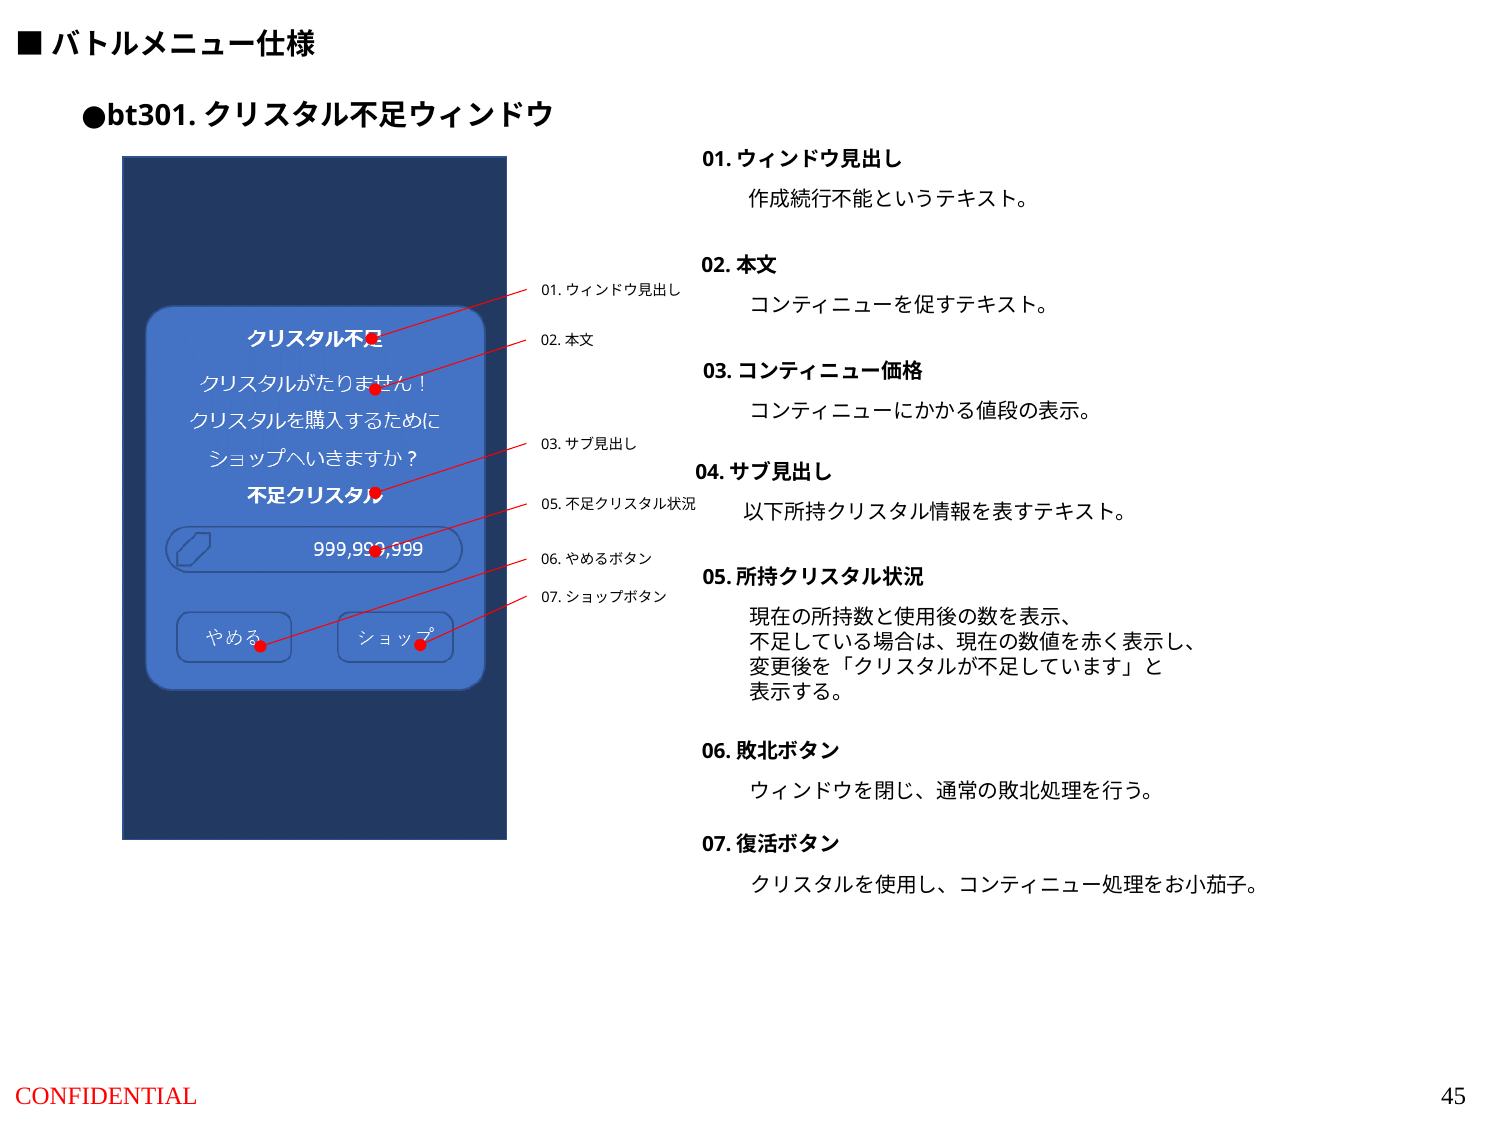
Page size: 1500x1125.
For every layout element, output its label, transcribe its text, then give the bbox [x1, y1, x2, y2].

text_box 作成続行不能というテキスト。 [734, 178, 1054, 219]
picture [122, 156, 507, 840]
footer CONFIDENTIAL [0, 1065, 507, 1125]
text_box 04.サブ見出し [680, 451, 849, 491]
text_box ■バトルメニュー仕様 [0, 17, 331, 68]
text_box 現在の所持数と使用後の数を表示、 不足している場合は、現在の数値を赤く表示し、 変更後を「クリスタルが不足しています」と 表示する。 [735, 596, 1221, 712]
text_box ウィンドウを閉じ、通常の敗北処理を行う。 [735, 770, 1179, 811]
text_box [260, 559, 528, 647]
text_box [375, 504, 528, 552]
text_box クリスタルを使用し、コンティニュー処理をお小茄子。 [736, 864, 1284, 904]
text_box 01.ウィンドウ見出し [687, 137, 918, 178]
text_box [371, 289, 528, 339]
text_box 03.コンティニュー価格 [688, 350, 938, 390]
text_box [420, 596, 528, 645]
text_box 05.不足クリスタル状況 [526, 487, 711, 520]
text_box 03.サブ見出し [526, 427, 653, 460]
text_box 07.復活ボタン [687, 823, 855, 864]
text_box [375, 340, 528, 390]
text_box 02.本文 [526, 323, 609, 357]
text_box 02.本文 [686, 244, 793, 284]
text_box コンティニューを促すテキスト。 [734, 284, 1074, 325]
text_box コンティニューにかかる値段の表示。 [734, 390, 1116, 431]
text_box 以下所持クリスタル情報を表すテキスト。 [728, 491, 1152, 532]
slide_number 45 [1143, 1065, 1482, 1125]
text_box 07.ショップボタン [528, 580, 682, 613]
text_box 05.所持クリスタル状況 [687, 556, 939, 596]
text_box 06.敗北ボタン [687, 730, 855, 770]
text_box 06.やめるボタン [526, 542, 667, 576]
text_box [375, 443, 528, 493]
text_box ●bt301.クリスタル不足ウィンドウ [66, 88, 570, 139]
text_box 01.ウィンドウ見出し [526, 273, 697, 306]
